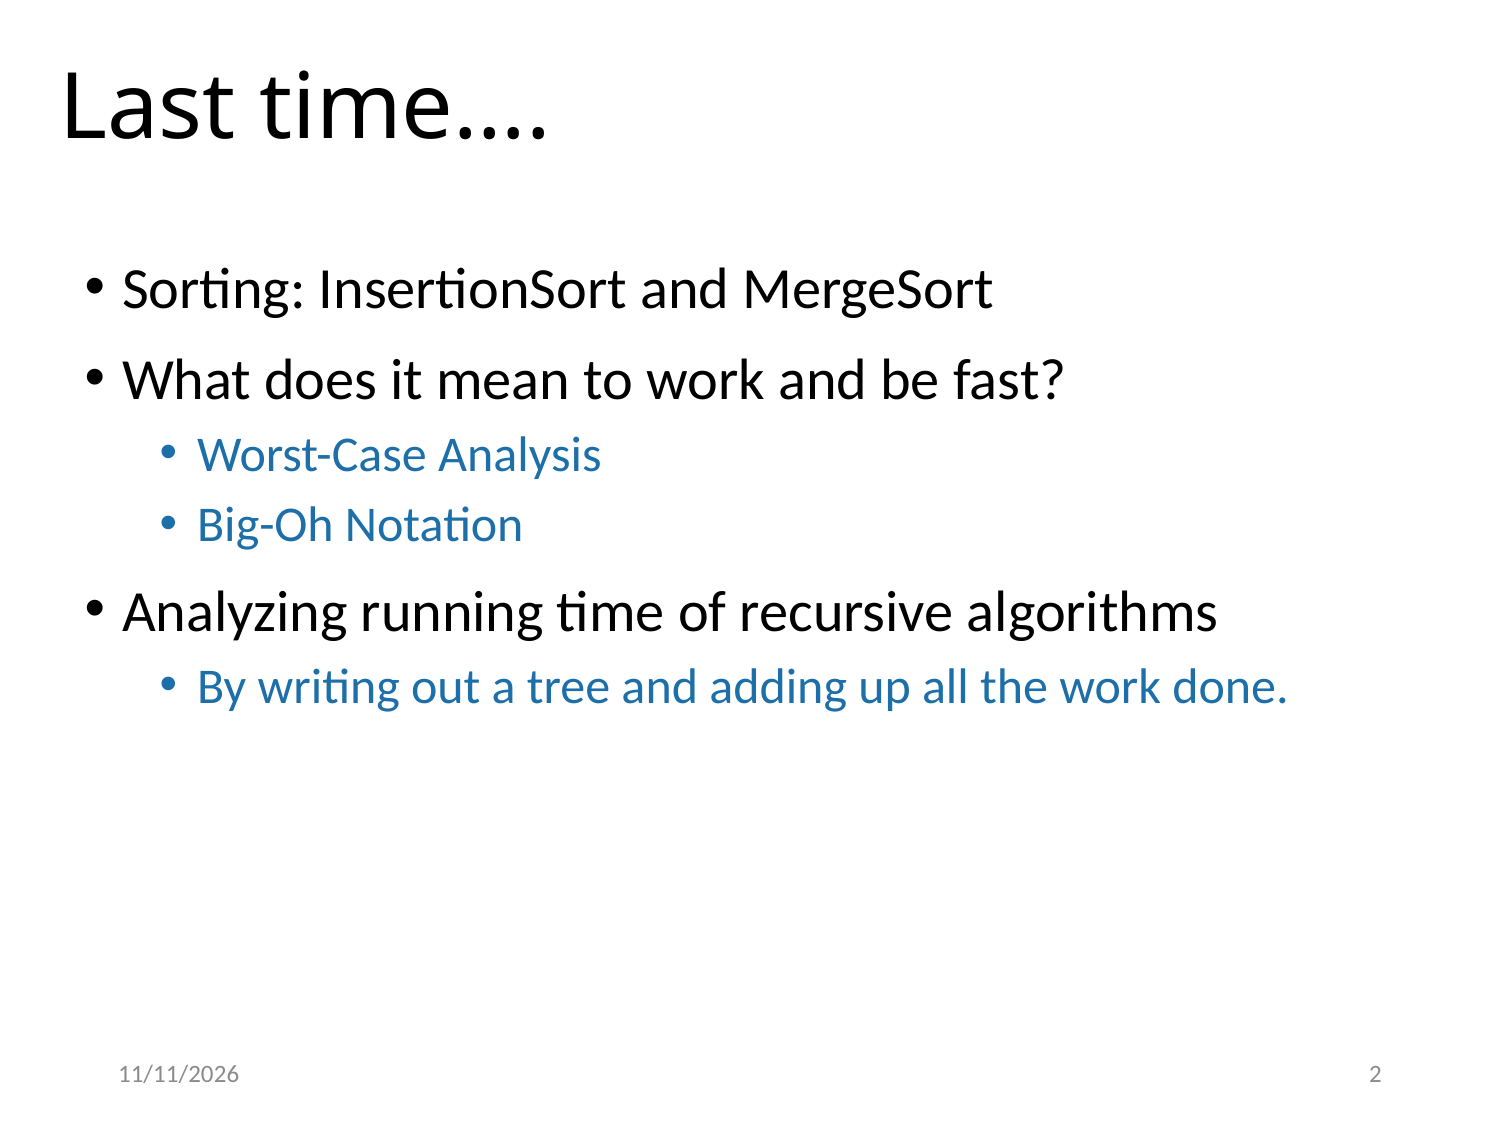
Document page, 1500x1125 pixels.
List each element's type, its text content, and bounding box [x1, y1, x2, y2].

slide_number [103, 1042, 441, 1103]
list Sorting: InsertionSort and MergeSort What does it mean to work and be fast? Worst-Case Analysis Big-Oh Notation Analyzing running time of recursive algorithms By writing out a tree and adding up all the work done. [69, 208, 1431, 1093]
title Last time…. [44, 0, 1339, 218]
slide_number 2 [1059, 1042, 1397, 1103]
